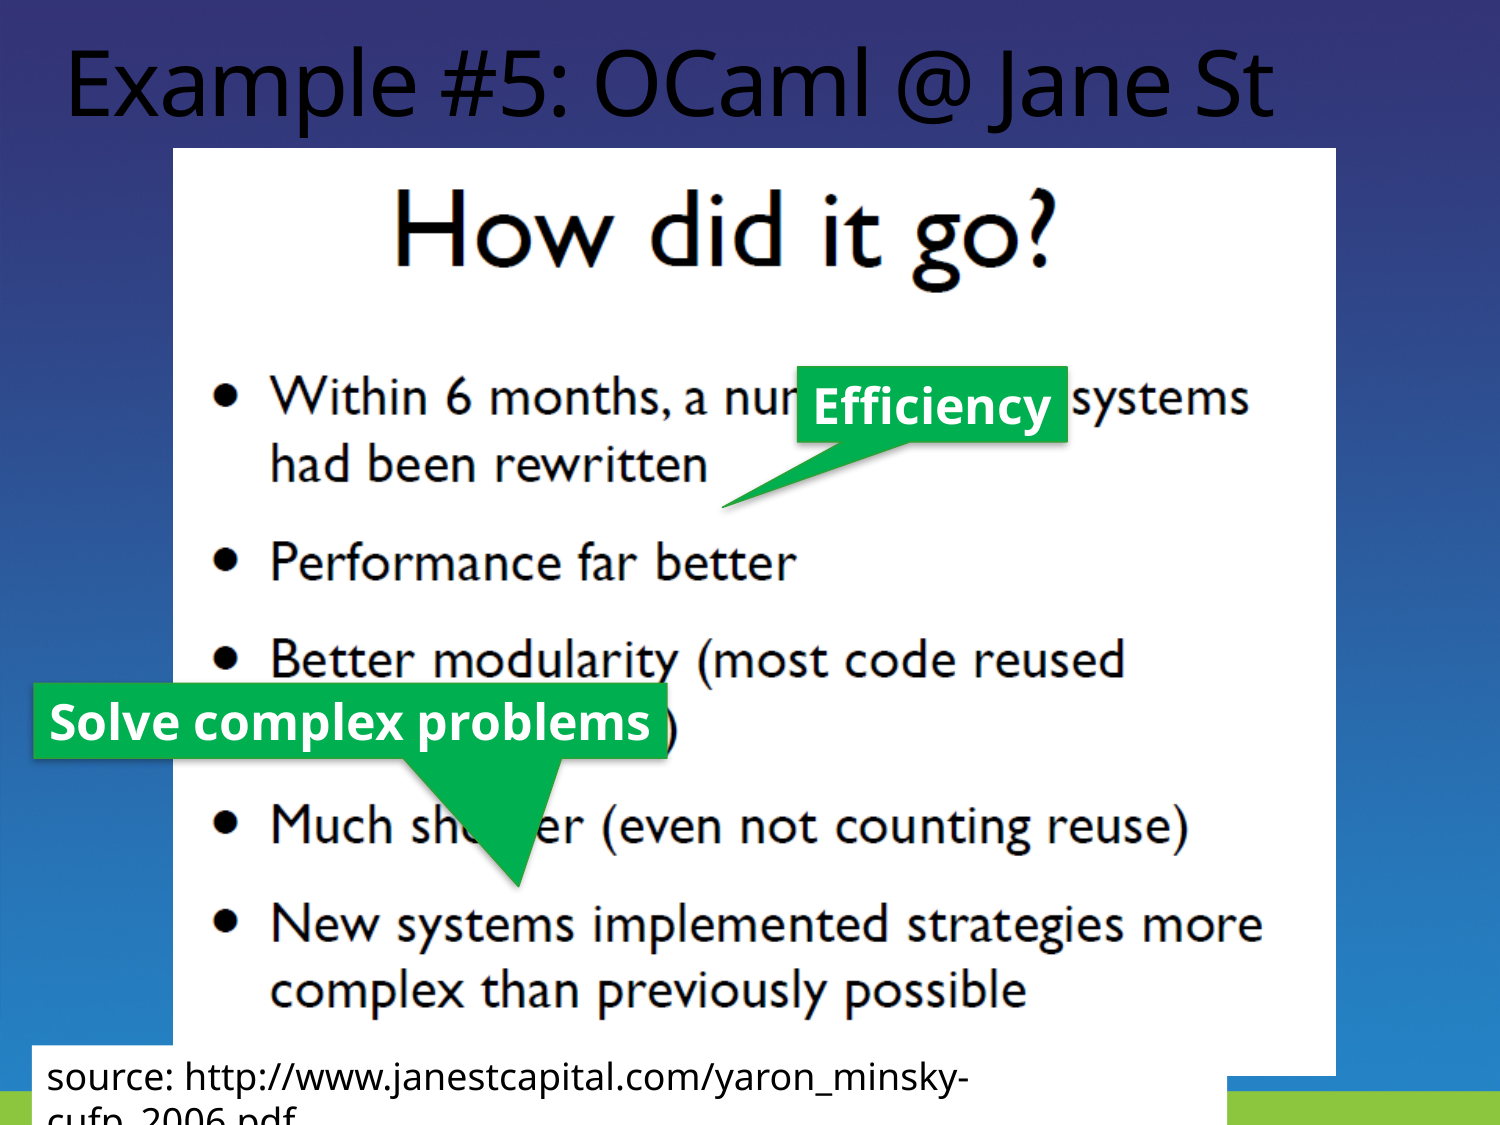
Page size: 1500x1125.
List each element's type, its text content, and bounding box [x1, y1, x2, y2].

text_box source: http://www.janestcapital.com/yaron_minsky-cufp_2006.pdf [31, 1045, 1228, 1125]
title Example #5: OCaml @ Jane St [63, 37, 1436, 138]
text_box Solve complex problems [33, 682, 169, 759]
picture [0, 0, 1500, 1125]
